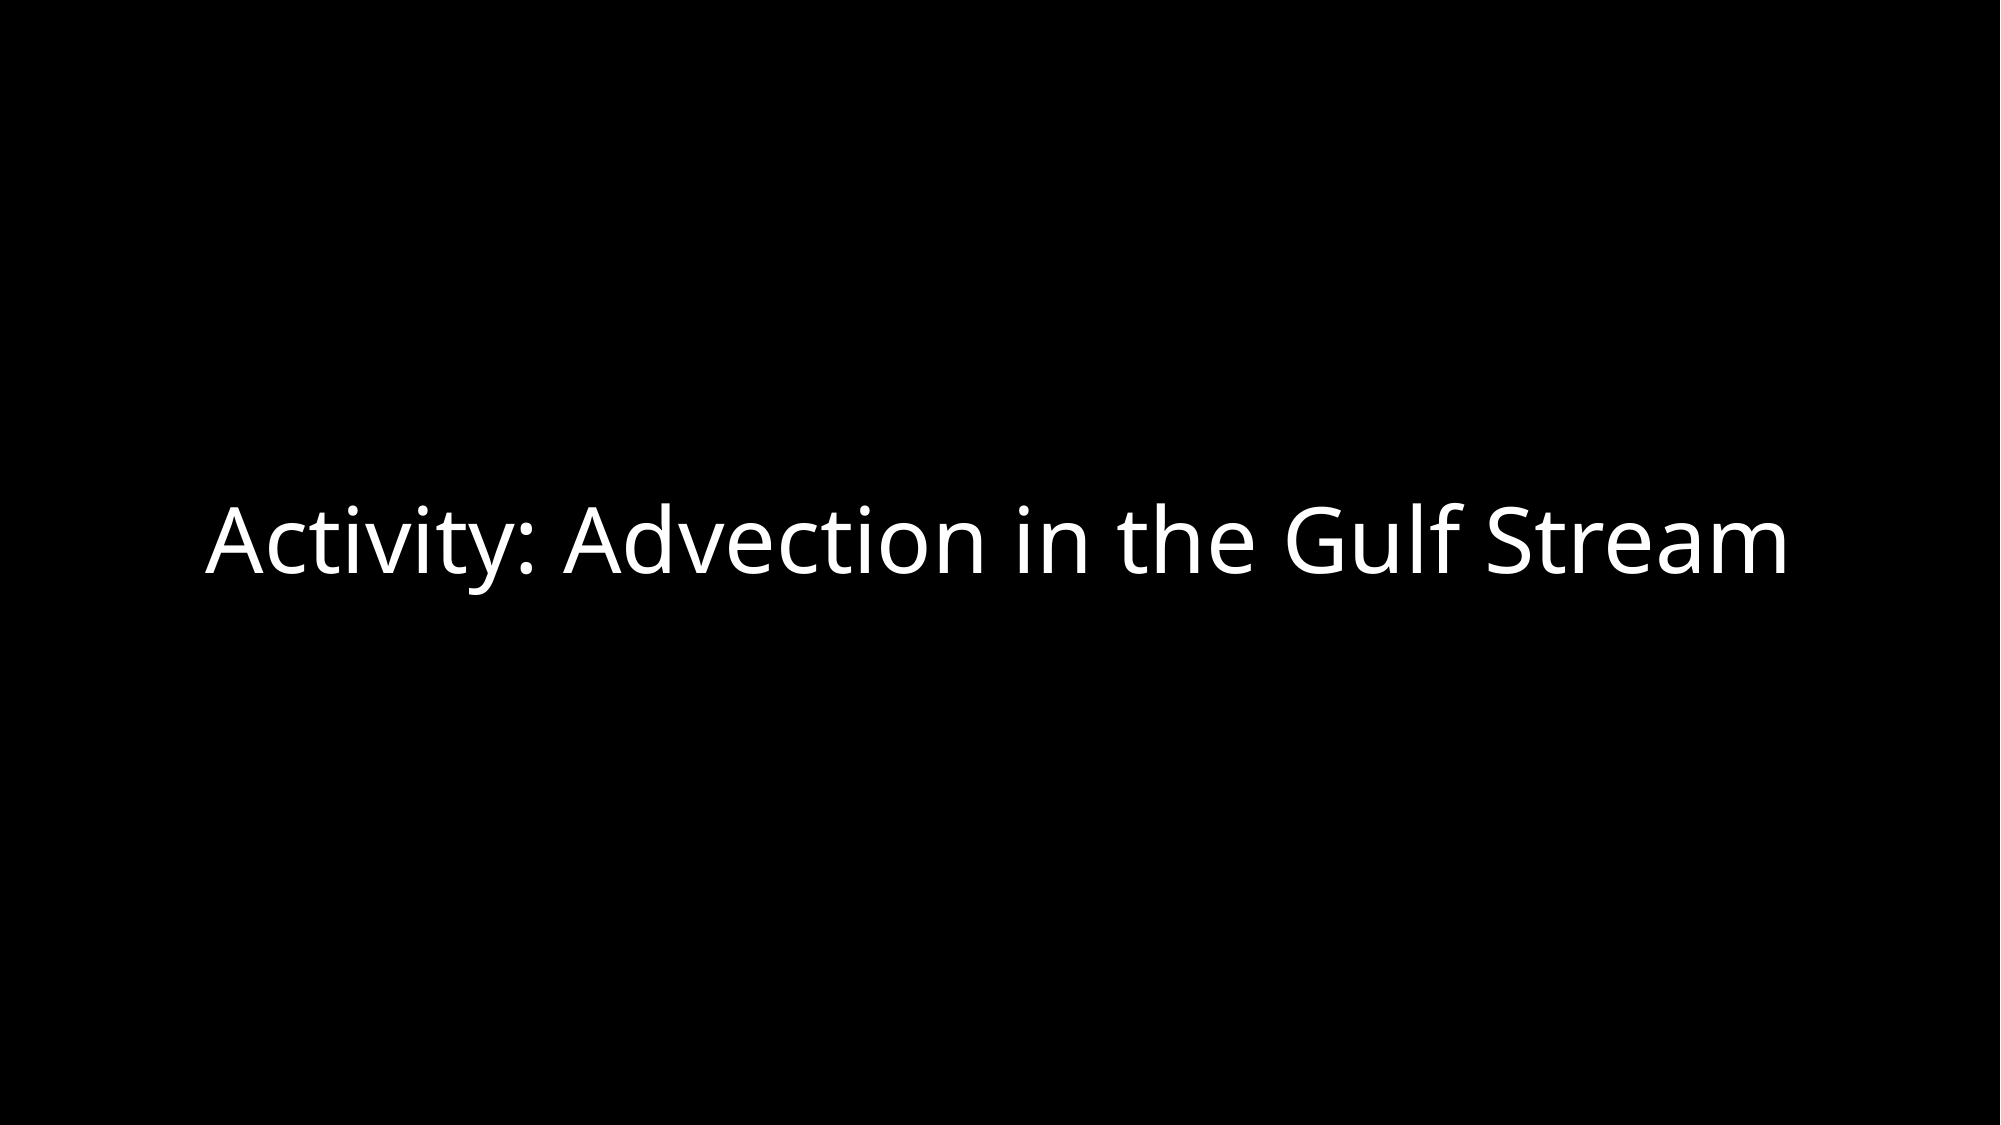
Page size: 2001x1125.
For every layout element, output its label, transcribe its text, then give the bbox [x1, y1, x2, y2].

title Activity: Advection in the Gulf Stream [137, 434, 1863, 653]
